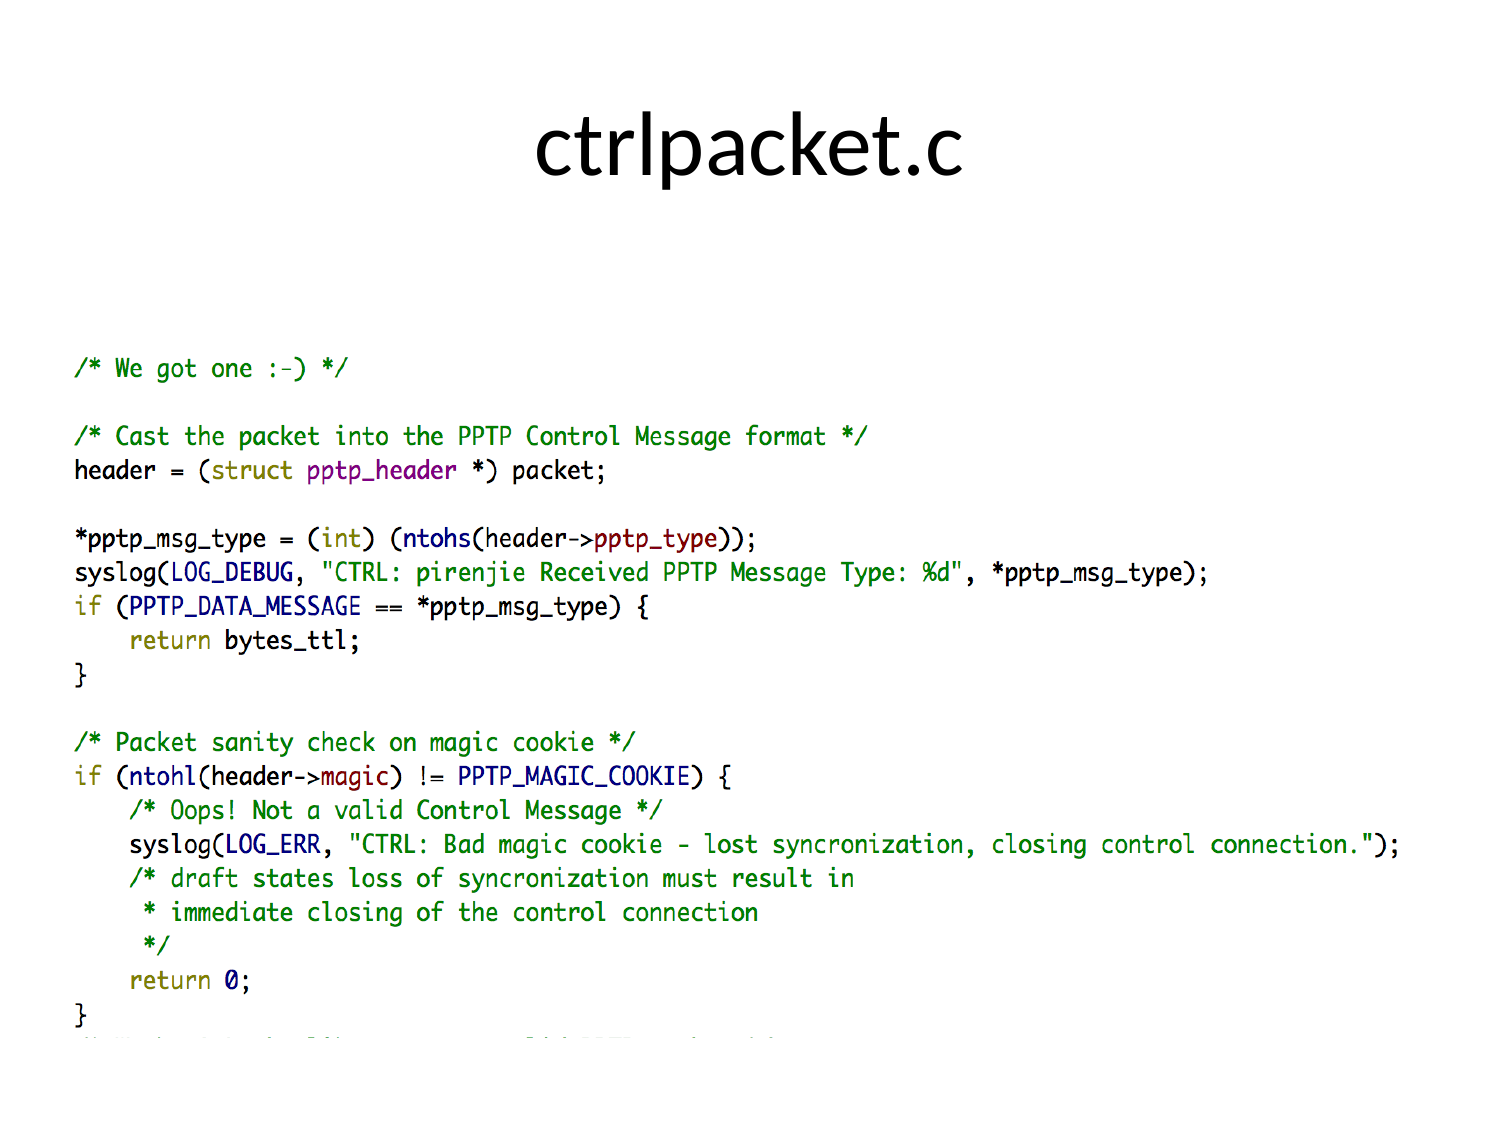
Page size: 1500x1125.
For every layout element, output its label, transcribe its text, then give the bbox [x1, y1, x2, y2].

picture [29, 335, 1426, 1038]
title ctrlpacket.c [75, 45, 1425, 233]
